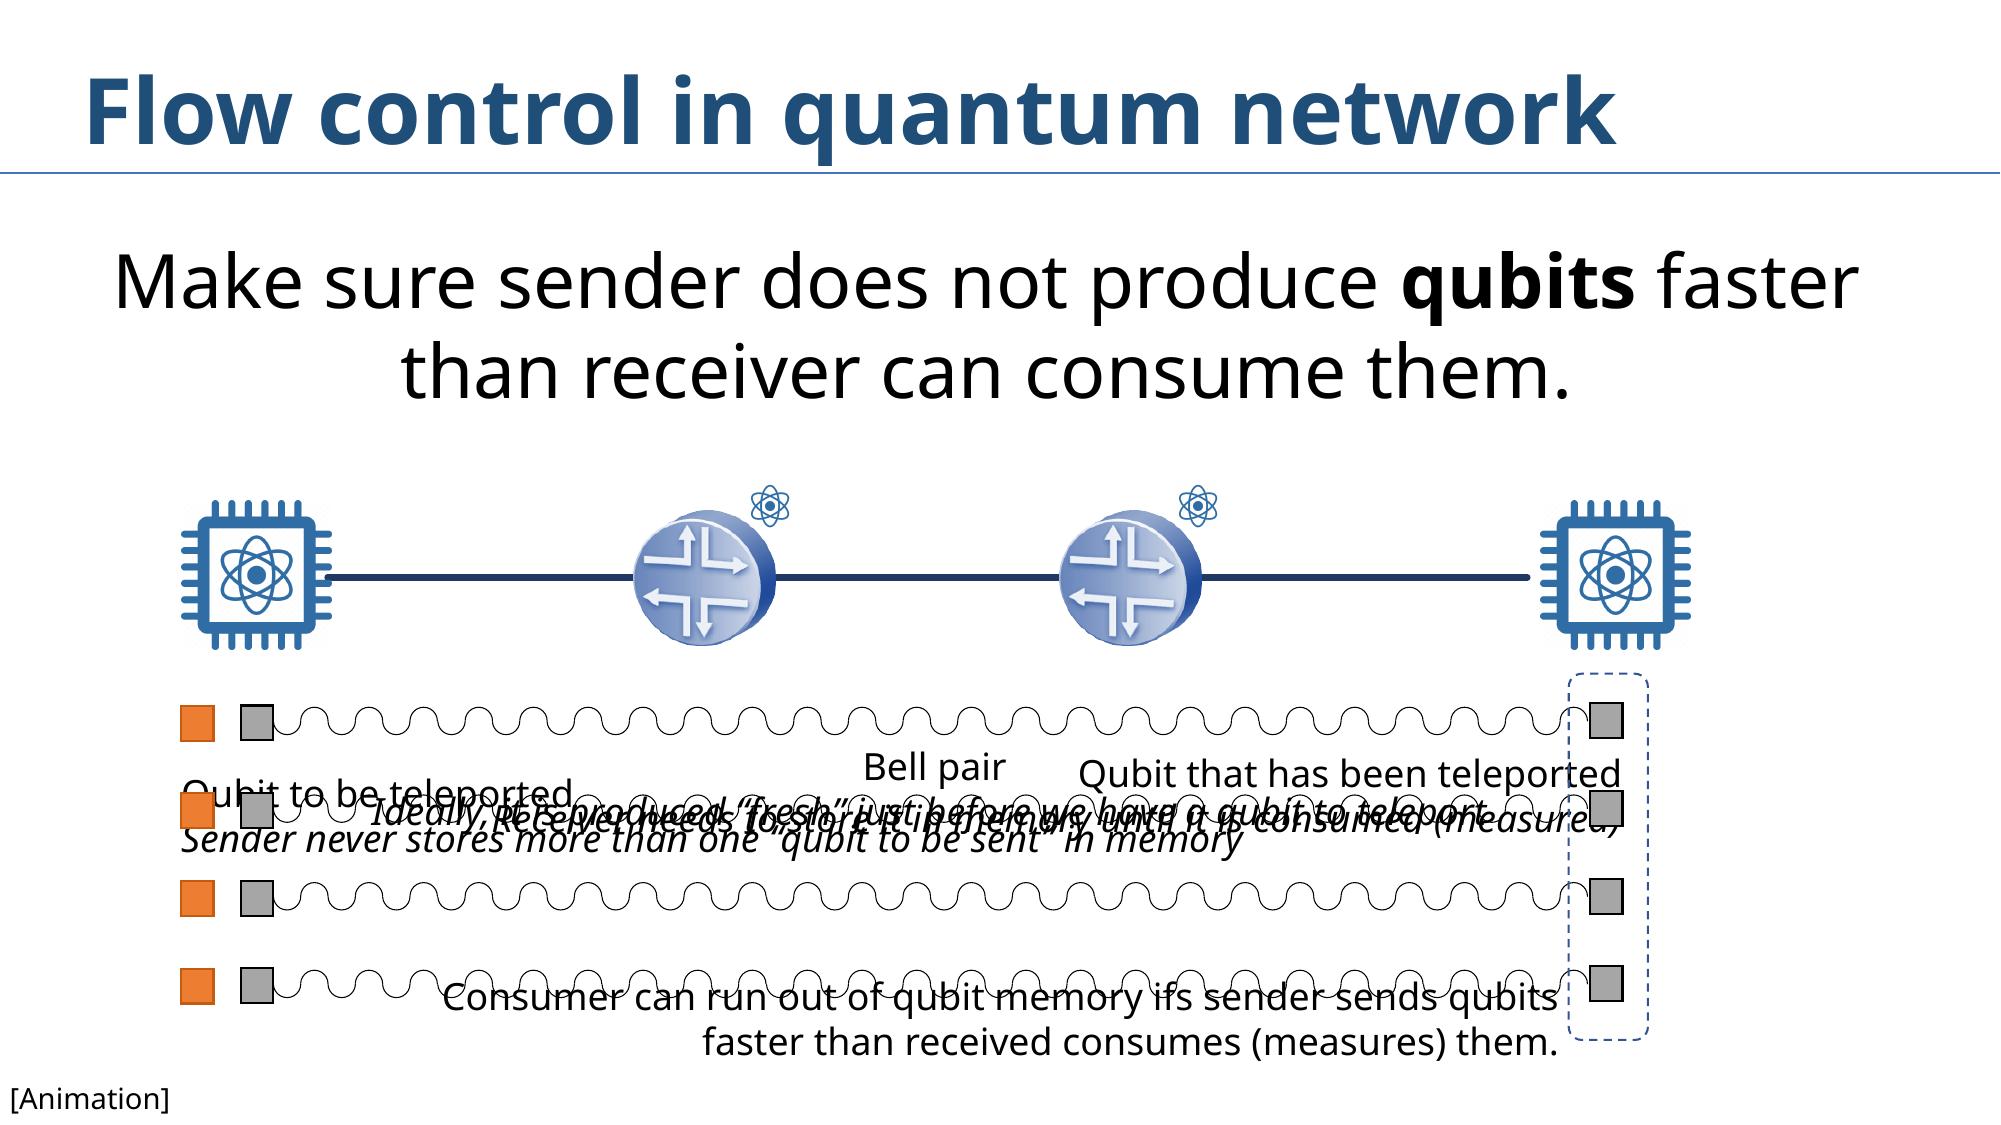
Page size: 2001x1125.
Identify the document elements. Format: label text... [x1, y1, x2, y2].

text_box Qubit to be teleported Sender never stores more than one “qubit to be sent” in memory [181, 767, 1339, 862]
picture [181, 500, 332, 650]
text_box Bell pair Ideally, it is produced “fresh” just before we have a qubit to teleport [309, 741, 1560, 791]
picture [1540, 500, 1691, 650]
text_box [180, 705, 215, 742]
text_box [240, 791, 1623, 829]
text_box Consumer can run out of qubit memory ifs sender sends qubits faster than received consumes (measures) them. [402, 1004, 1560, 1065]
text_box [1567, 672, 1649, 1041]
text_box [Animation] [0, 1070, 214, 1125]
text_box Qubit that has been teleported Receiver needs to store it in memory until it is consumed (measured) [464, 829, 1568, 842]
picture [633, 482, 791, 646]
title Flow control in quantum network [67, 54, 1927, 176]
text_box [240, 966, 1623, 1004]
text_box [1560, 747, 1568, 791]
text_box [180, 792, 215, 829]
text_box [180, 968, 215, 1005]
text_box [240, 703, 1623, 741]
text_box [180, 880, 215, 917]
text_box Make sure sender does not produce qubits faster than receiver can consume them. [36, 214, 1937, 434]
text_box Bell pair Ideally, it is produced “fresh” just before we have a qubit to teleport [309, 829, 1560, 836]
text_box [240, 878, 1623, 916]
picture [1059, 482, 1219, 646]
